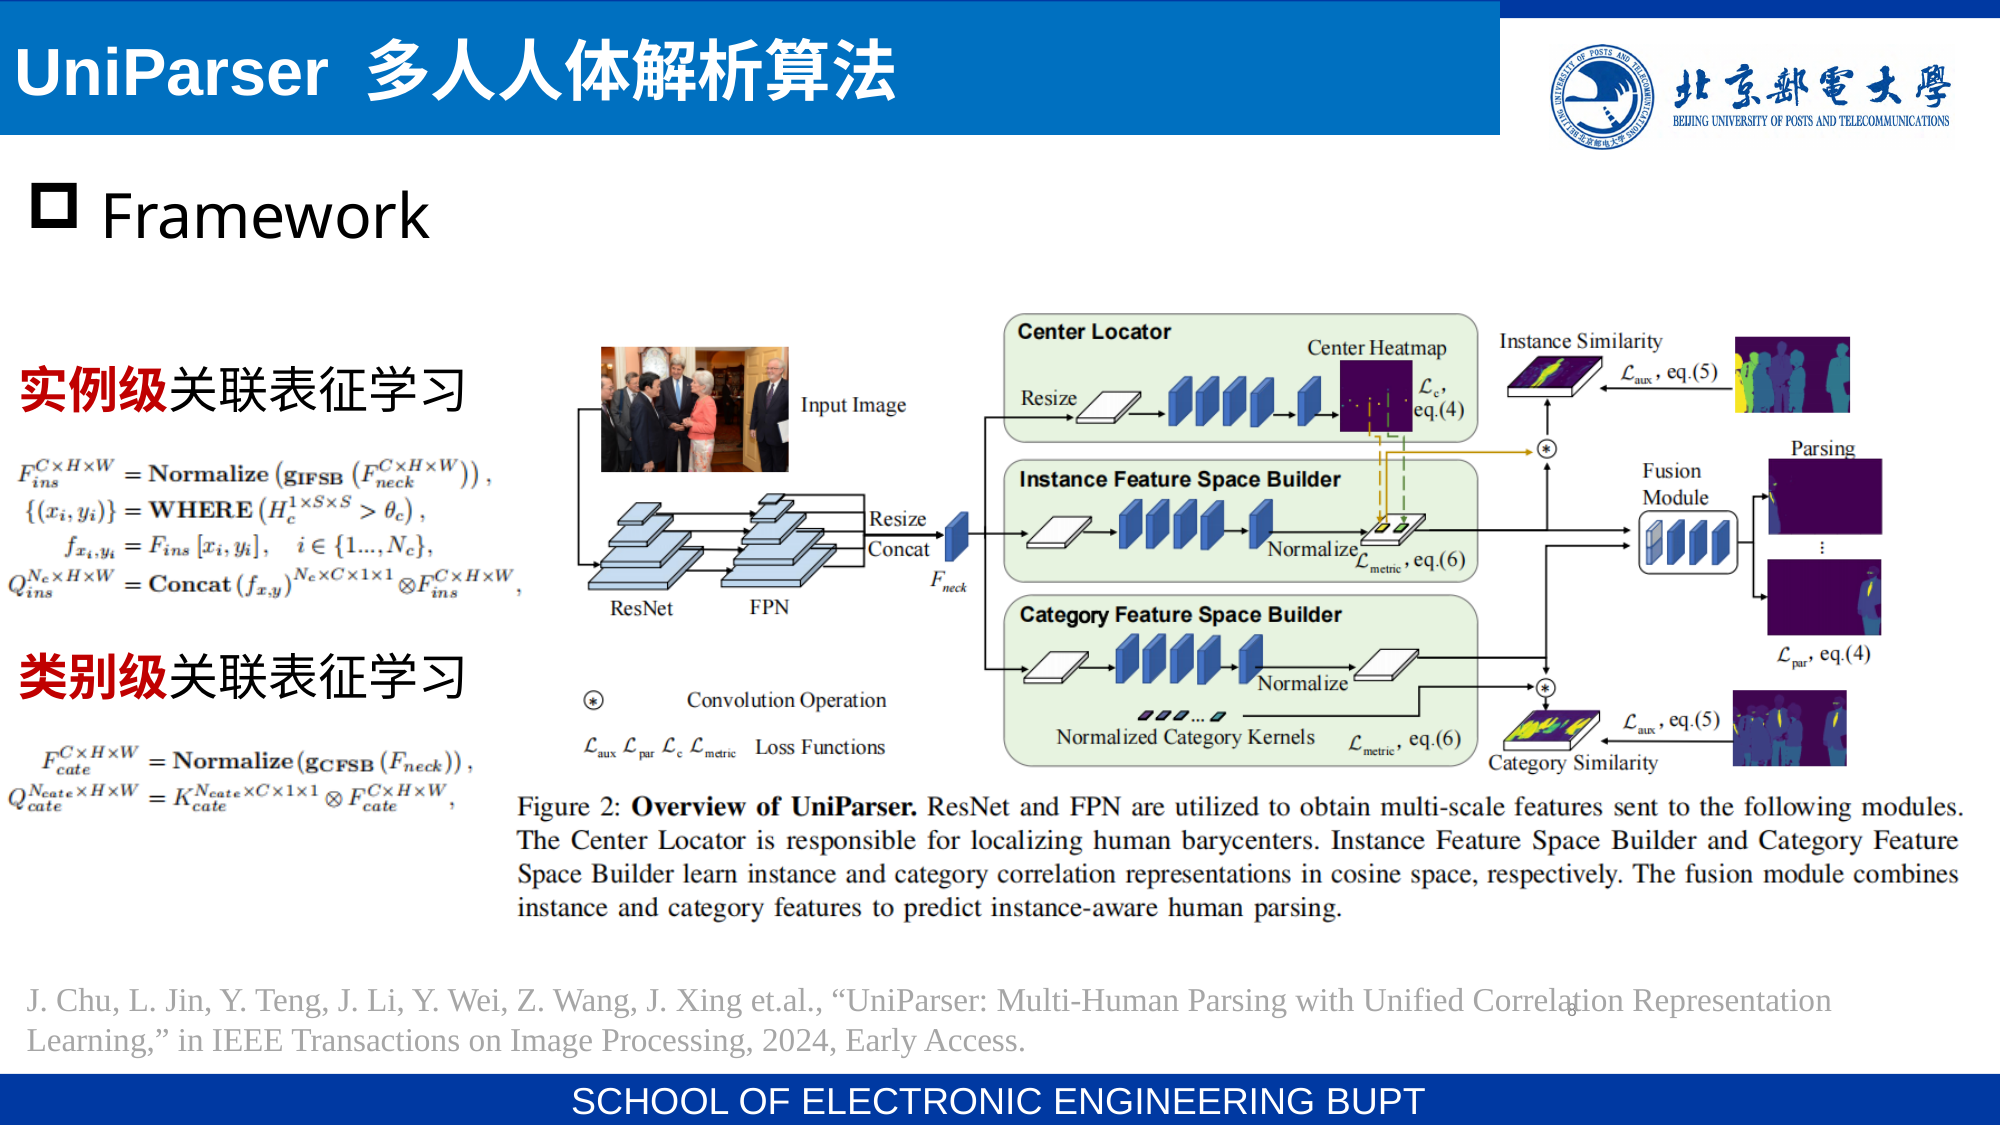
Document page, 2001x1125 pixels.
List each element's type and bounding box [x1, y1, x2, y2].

picture [0, 726, 476, 815]
text_box [0, 0, 2000, 1125]
picture [4, 301, 1975, 943]
picture [1548, 43, 1956, 151]
